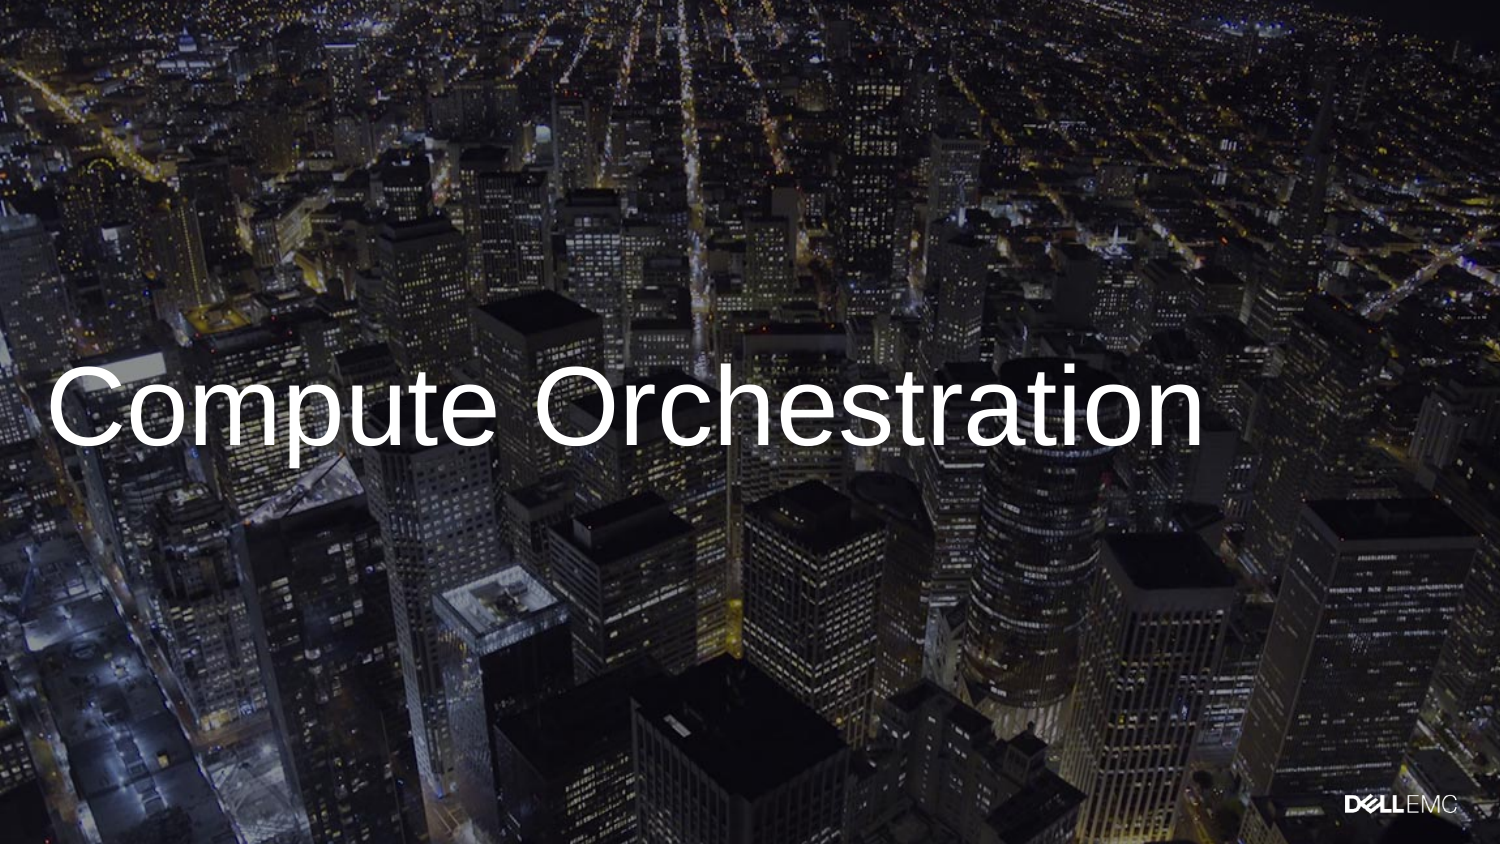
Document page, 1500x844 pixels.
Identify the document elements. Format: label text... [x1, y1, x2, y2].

picture [0, 0, 1500, 844]
title Compute Orchestration [45, 286, 1336, 533]
